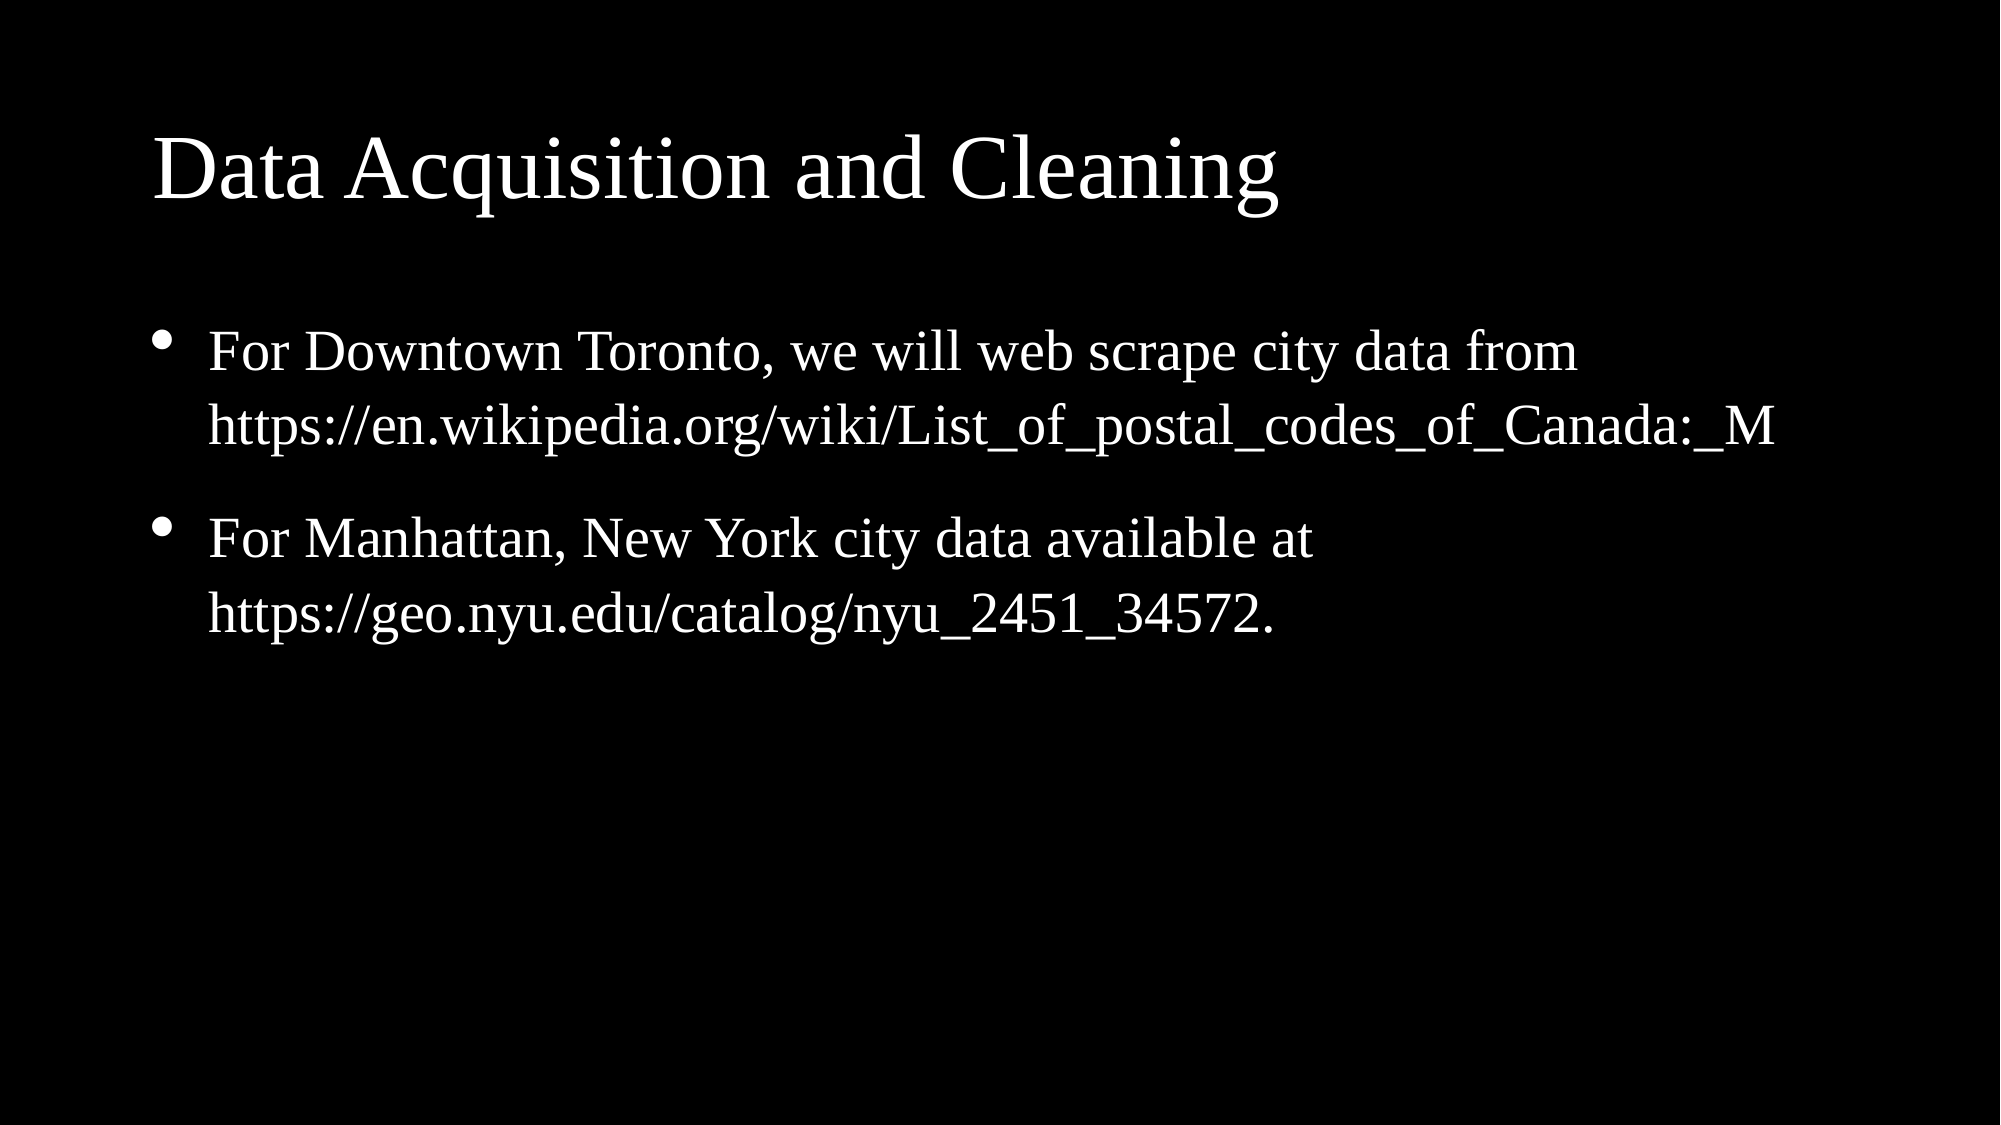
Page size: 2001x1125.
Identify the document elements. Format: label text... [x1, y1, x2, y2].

list For Downtown Toronto, we will web scrape city data from https://en.wikipedia.org/wiki/List_of_postal_codes_of_Canada:_M For Manhattan, New York city data available at https://geo.nyu.edu/catalog/nyu_2451_34572. [137, 299, 1863, 1014]
title Data Acquisition and Cleaning [137, 59, 1863, 278]
